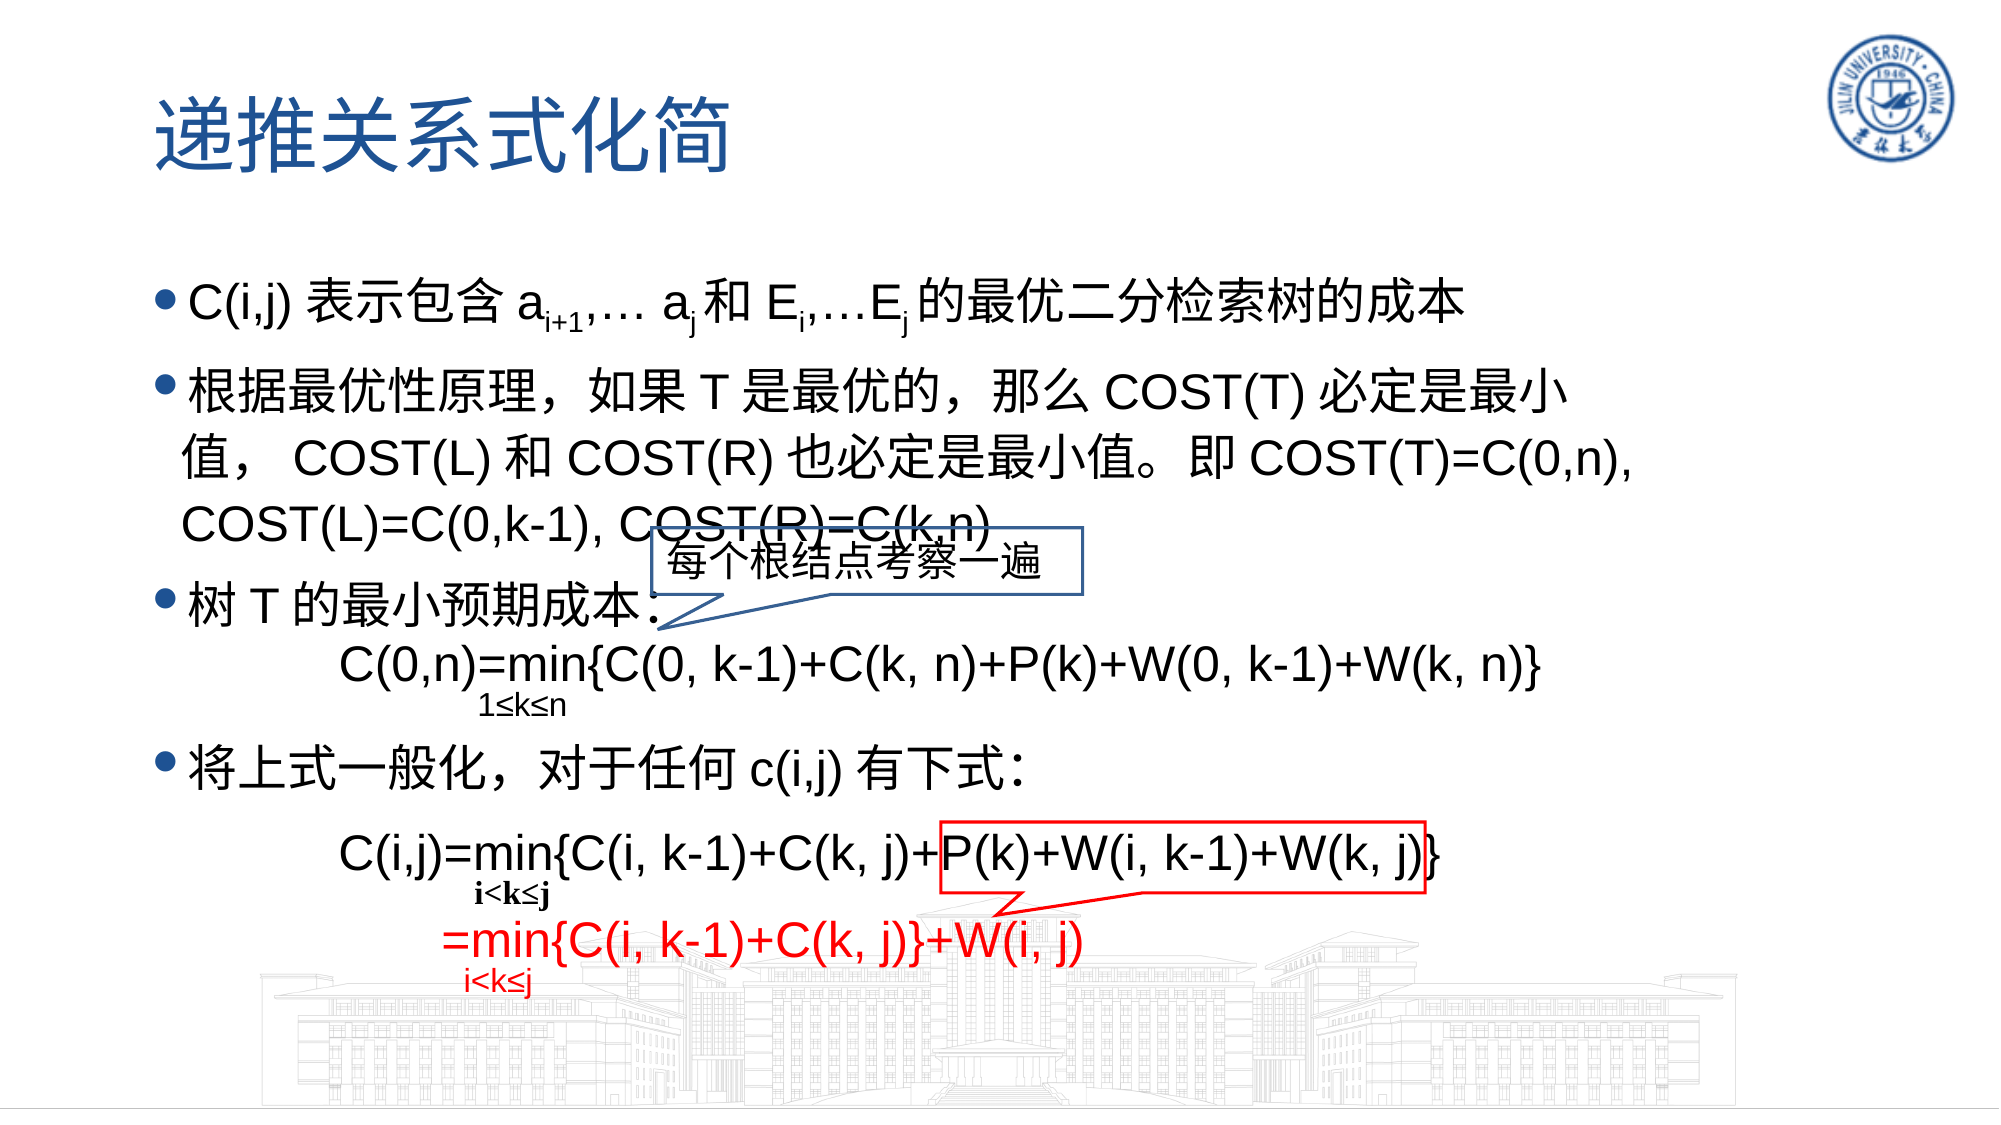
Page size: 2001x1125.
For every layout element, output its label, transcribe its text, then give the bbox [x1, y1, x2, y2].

text_box 每个根结点考察一遍 [651, 527, 1083, 630]
list C(i,j)表示包含ai+1,… aj和Ei,…Ej的最优二分检索树的成本 根据最优性原理，如果T是最优的，那么COST(T)必定是最小值，COST(L)和COST(R)也必定是最小值。即COST(T)=C(0,n), COST(L)=C(0,k-1), COST(R)=C(k,n) 树T的最小预期成本： 将上式一般化，对于任何c(i,j)有下式： [137, 255, 1863, 970]
picture [1824, 15, 1965, 173]
slide_number [1412, 1042, 1863, 1103]
title 递推关系式化简 [137, 30, 1863, 249]
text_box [332, 821, 1524, 918]
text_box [332, 632, 1592, 730]
table_cell [0, 897, 1999, 1109]
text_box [435, 901, 1152, 1006]
